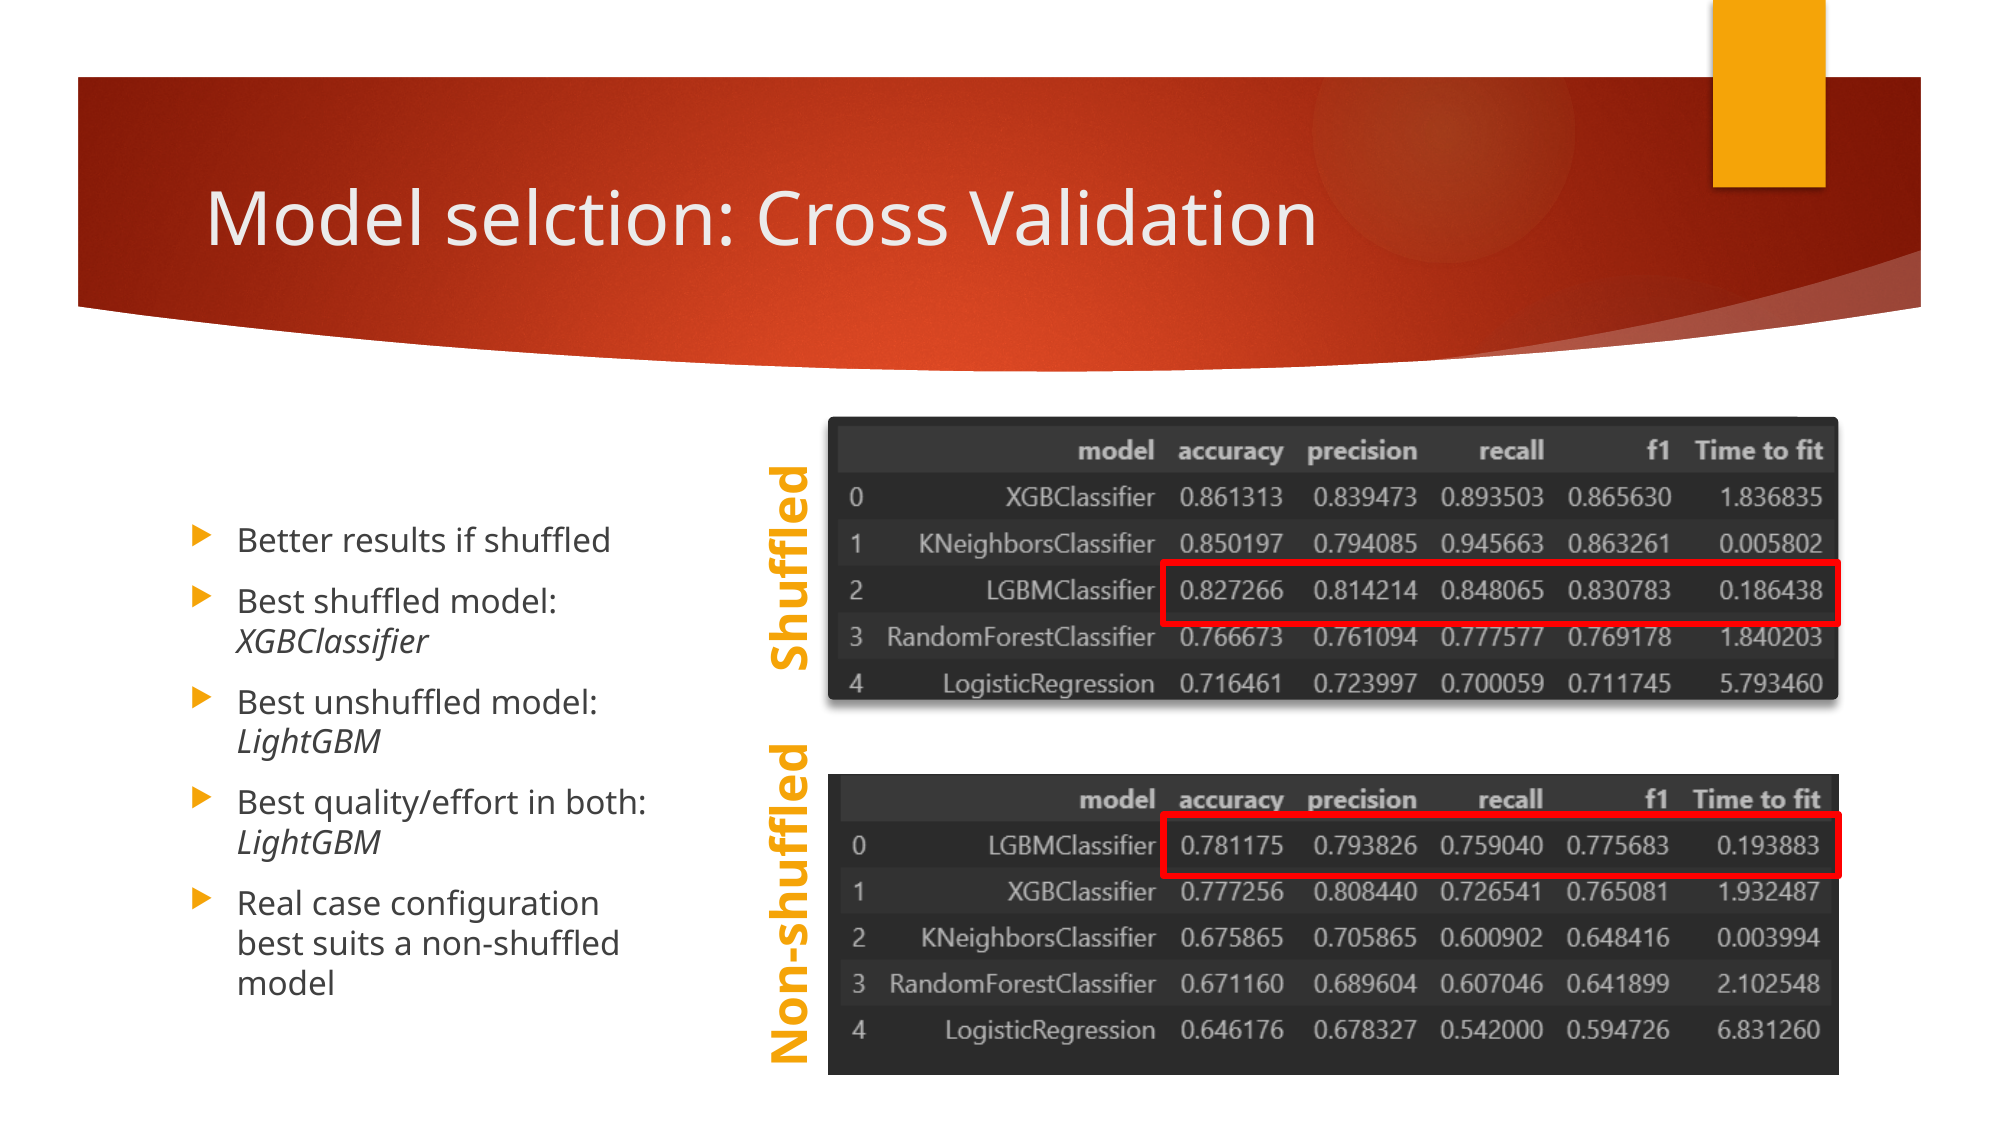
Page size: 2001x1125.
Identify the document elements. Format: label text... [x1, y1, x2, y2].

list Better results if shuffled Best shuffled model: XGBClassifier Best unshuffled model: LightGBM Best quality/effort in both: LightGBM Real case configuration best suits a non-shuffled model [99, 512, 671, 1073]
picture [827, 416, 1839, 700]
title Model selction: Cross Validation [189, 155, 749, 275]
picture [828, 773, 1839, 1075]
text_box Shuffled [749, 116, 848, 512]
text_box Non-shuffled [749, 512, 848, 1083]
title Model selction: Cross Validation [848, 155, 1627, 275]
